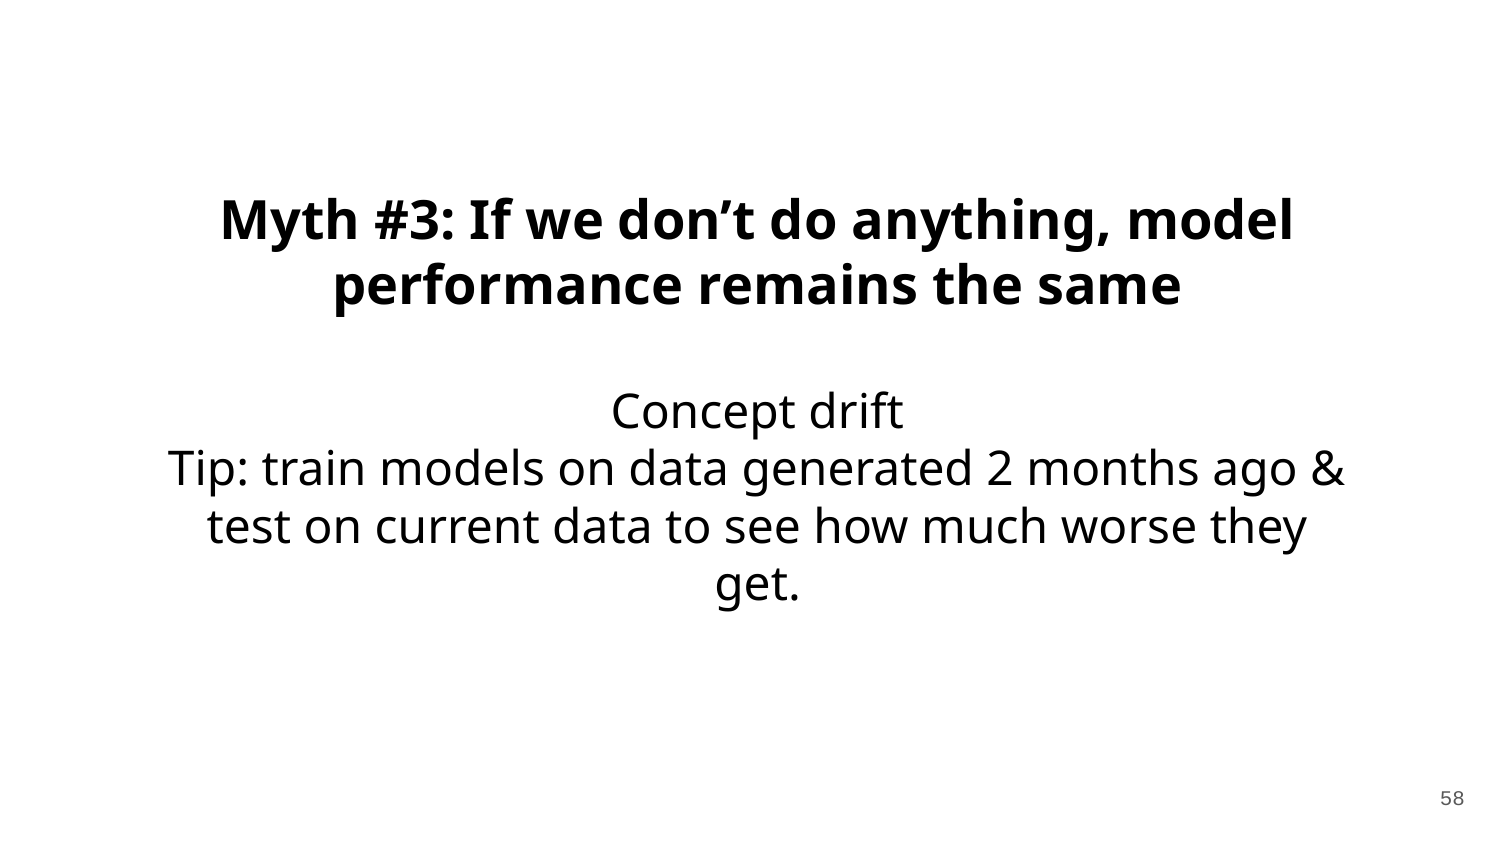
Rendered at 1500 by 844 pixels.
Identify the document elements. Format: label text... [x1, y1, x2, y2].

text_box Myth #3: If we don’t do anything, model performance remains the same Concept drift Tip: train models on data generated 2 months ago & test on current data to see how much worse they get. [145, 170, 1370, 593]
slide_number ‹#› [1389, 764, 1480, 830]
